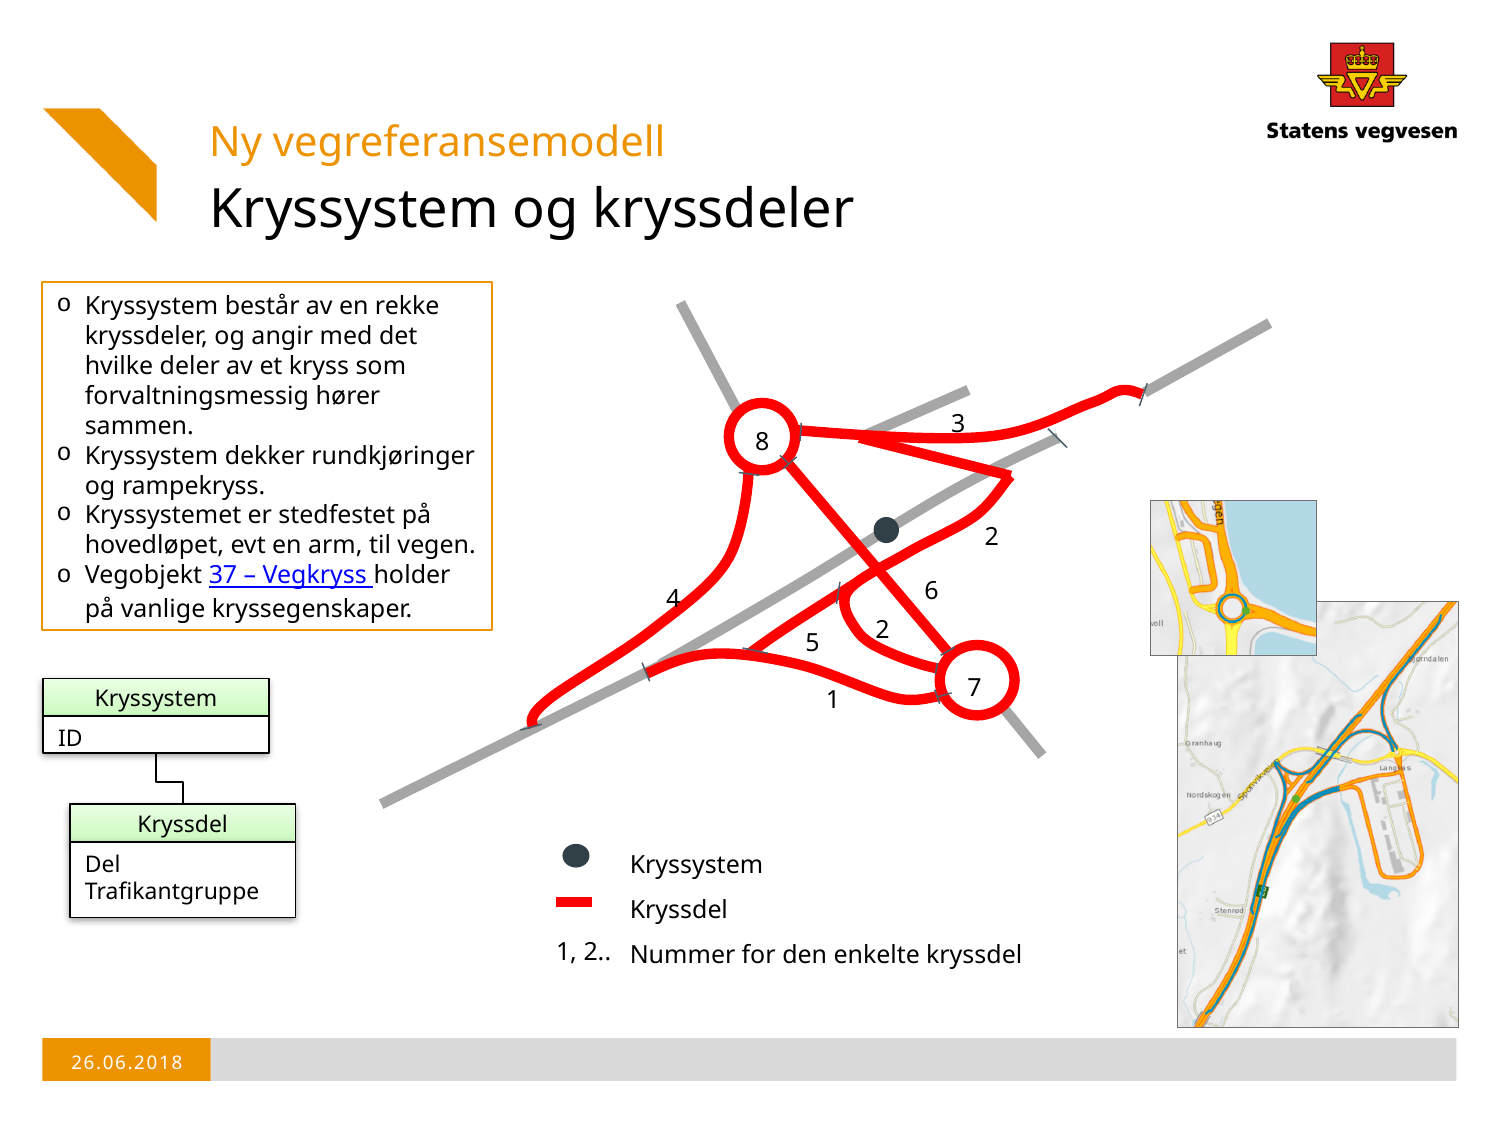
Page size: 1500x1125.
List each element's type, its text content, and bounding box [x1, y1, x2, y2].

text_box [380, 302, 1270, 805]
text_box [536, 826, 1089, 979]
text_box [42, 678, 296, 918]
picture [1150, 500, 1459, 1029]
picture [1252, 0, 1500, 145]
text_box Kryssystem består av en rekke kryssdeler, og angir med det hvilke deler av et kryss som forvaltningsmessig hører sammen. Kryssystem dekker rundkjøringer og rampekryss. Kryssystemet er stedfestet på hovedløpet, evt en arm, til vegen. Vegobjekt 37 – Vegkryss holder på vanlige kryssegenskaper. [41, 282, 492, 631]
picture [0, 0, 167, 230]
title Kryssystem og kryssdeler [209, 173, 1358, 251]
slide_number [42, 1047, 211, 1076]
list Ny vegreferansemodell [209, 114, 1143, 173]
